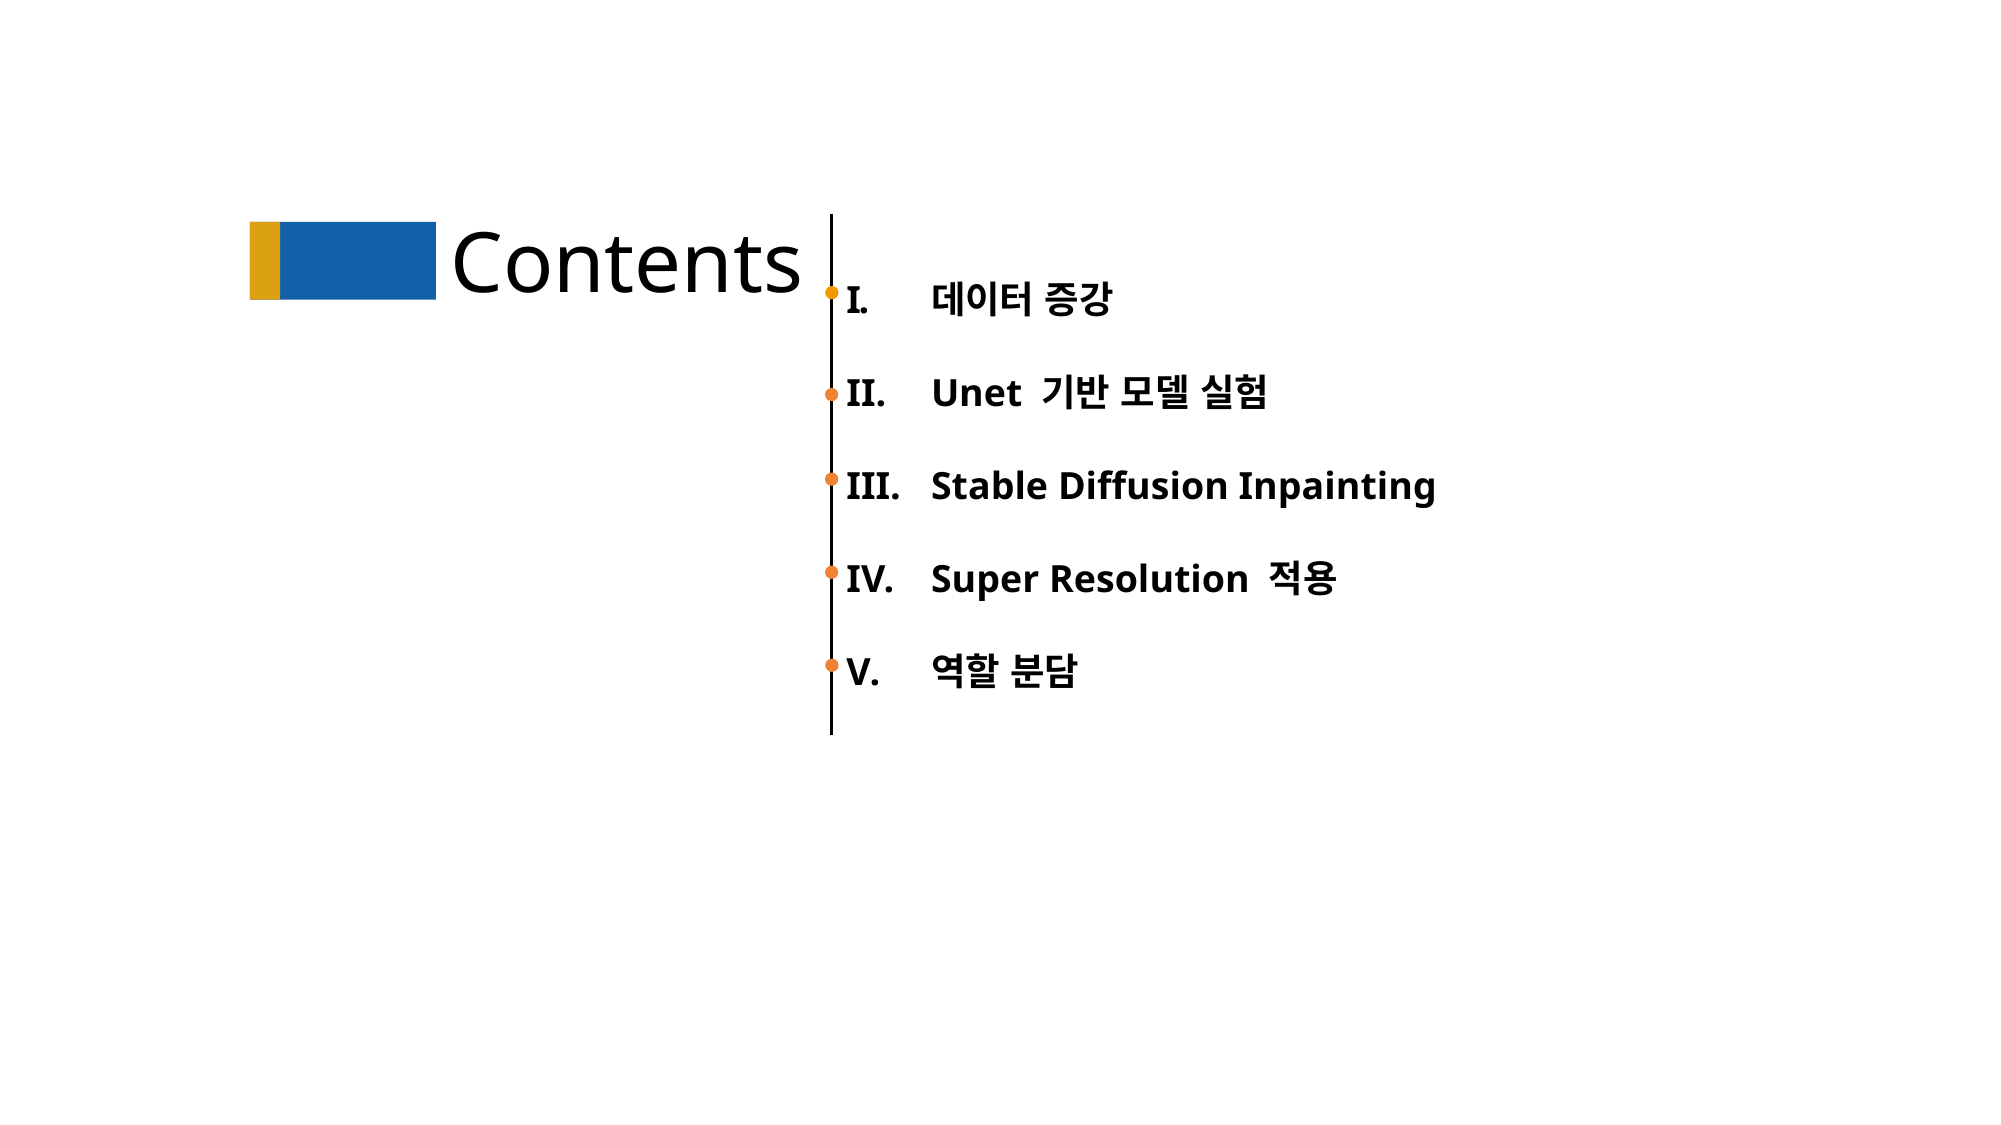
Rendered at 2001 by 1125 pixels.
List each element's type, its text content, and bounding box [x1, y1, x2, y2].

text_box [823, 564, 831, 580]
text_box Contents [394, 201, 819, 317]
text_box 데이터 증강 Unet 기반 모델 실험 Stable Diffusion Inpainting Super Resolution 적용 역할 분담 [832, 246, 1718, 701]
text_box [824, 285, 831, 301]
text_box [823, 386, 831, 403]
text_box [249, 221, 281, 301]
text_box [832, 471, 840, 487]
text_box [281, 221, 437, 301]
text_box [832, 386, 840, 403]
text_box [832, 564, 840, 580]
text_box [824, 657, 831, 673]
text_box [832, 657, 840, 673]
text_box [823, 471, 831, 487]
